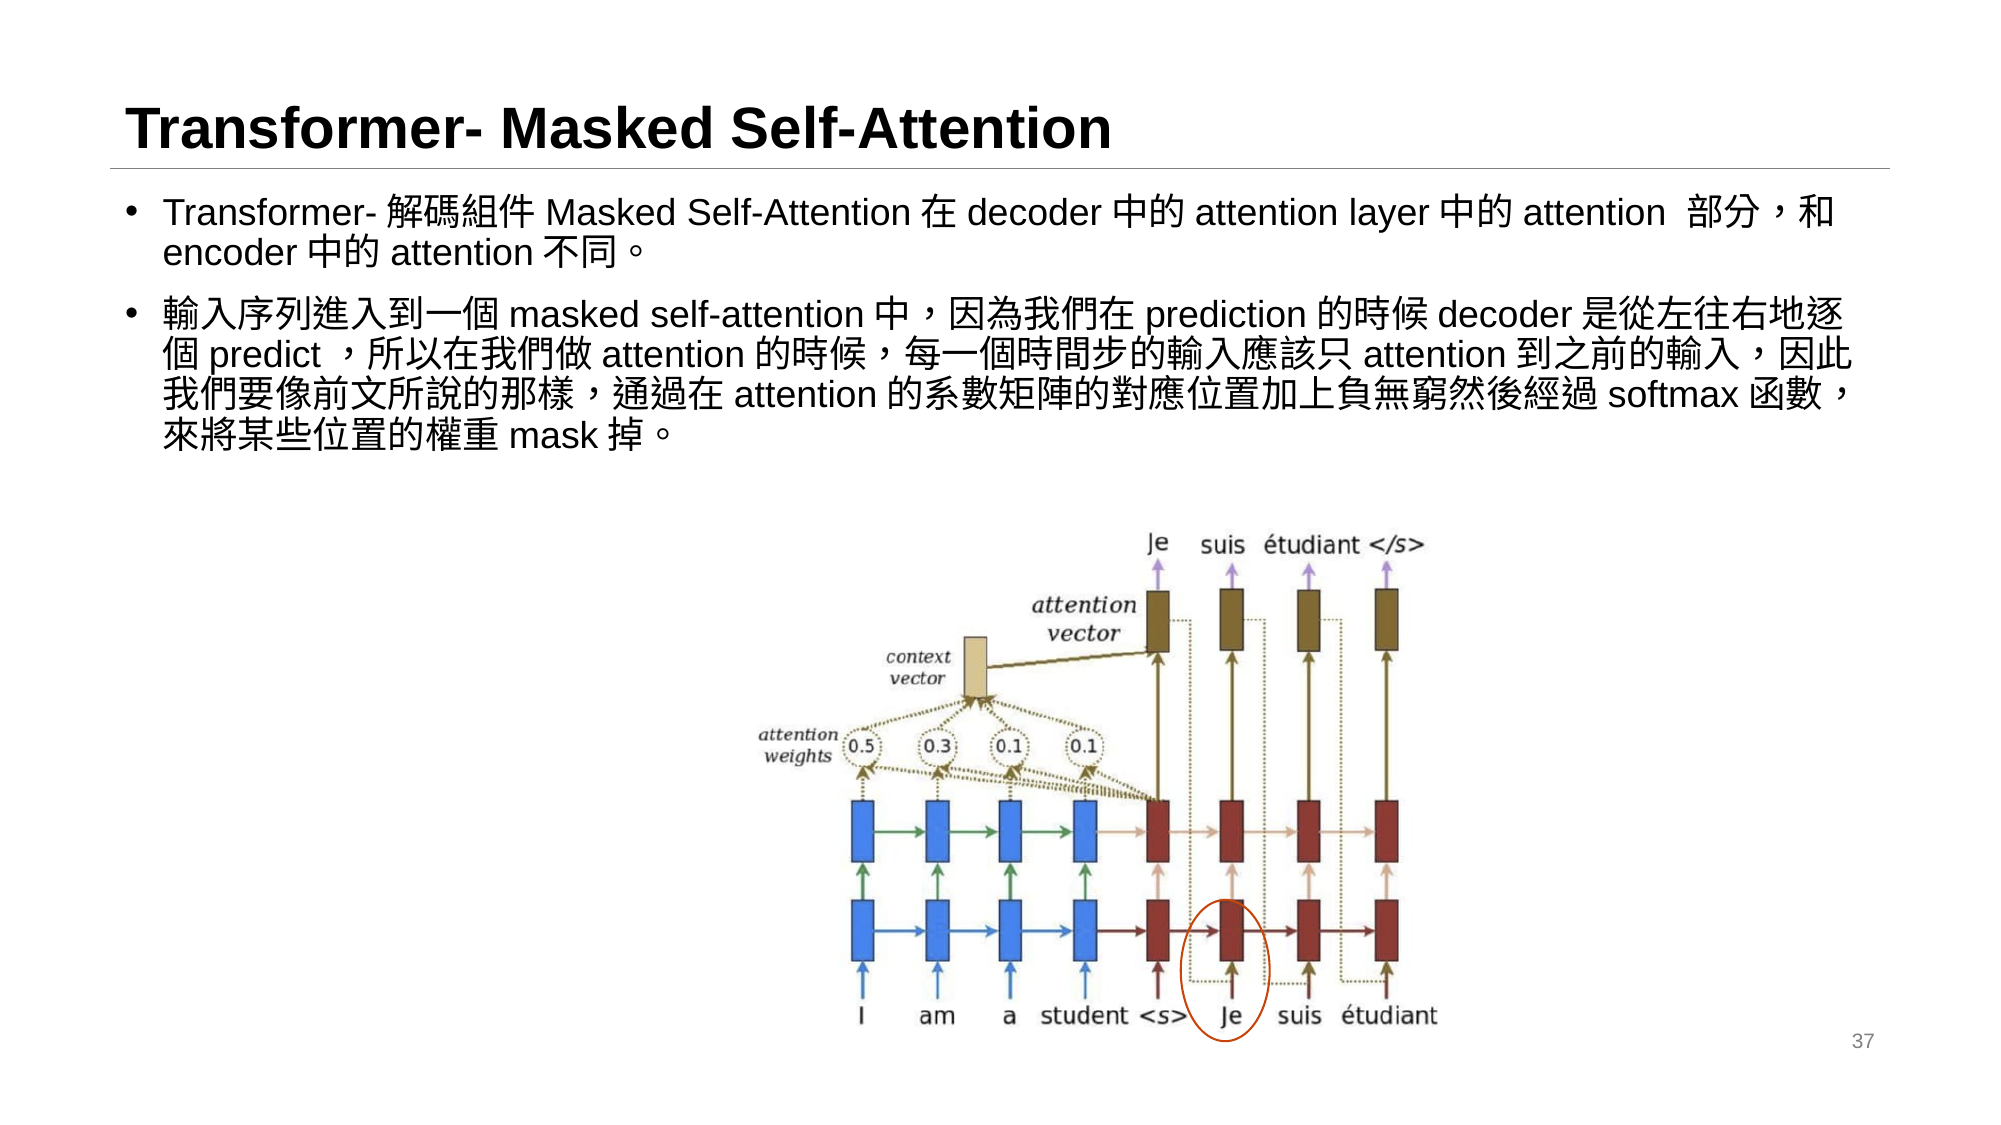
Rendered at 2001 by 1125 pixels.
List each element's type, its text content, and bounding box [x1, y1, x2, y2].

list Transformer-解碼組件Masked Self-Attention在decoder中的attention layer中的attention 部分，和encoder中的attention不同。 輸入序列進入到一個masked self-attention中，因為我們在prediction的時候decoder是從左往右地逐個predict，所以在我們做attention的時候，每一個時間步的輸入應該只attention到之前的輸入，因此我們要像前文所說的那樣，通過在attention的系數矩陣的對應位置加上負無窮然後經過softmax函數，來將某些位置的權重mask掉。 [109, 185, 1890, 1007]
title Transformer- Masked Self-Attention [109, 0, 1890, 169]
slide_number 37 [1646, 1023, 1890, 1058]
picture [641, 440, 1646, 1125]
